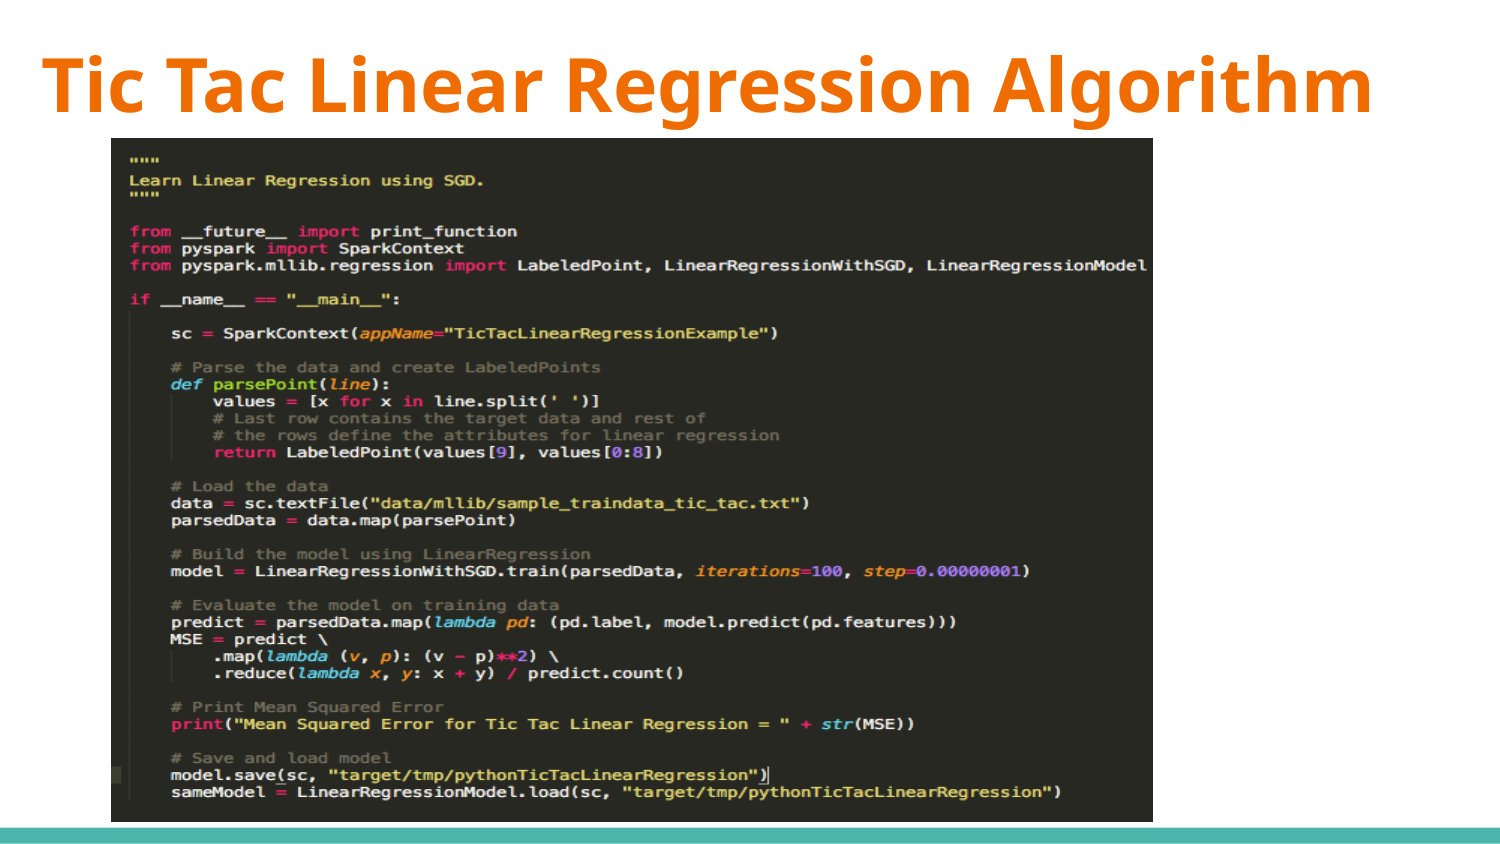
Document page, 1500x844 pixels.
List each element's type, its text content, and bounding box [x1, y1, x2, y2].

title Tic Tac Linear Regression Algorithm [25, 22, 1424, 139]
picture [111, 138, 1153, 822]
